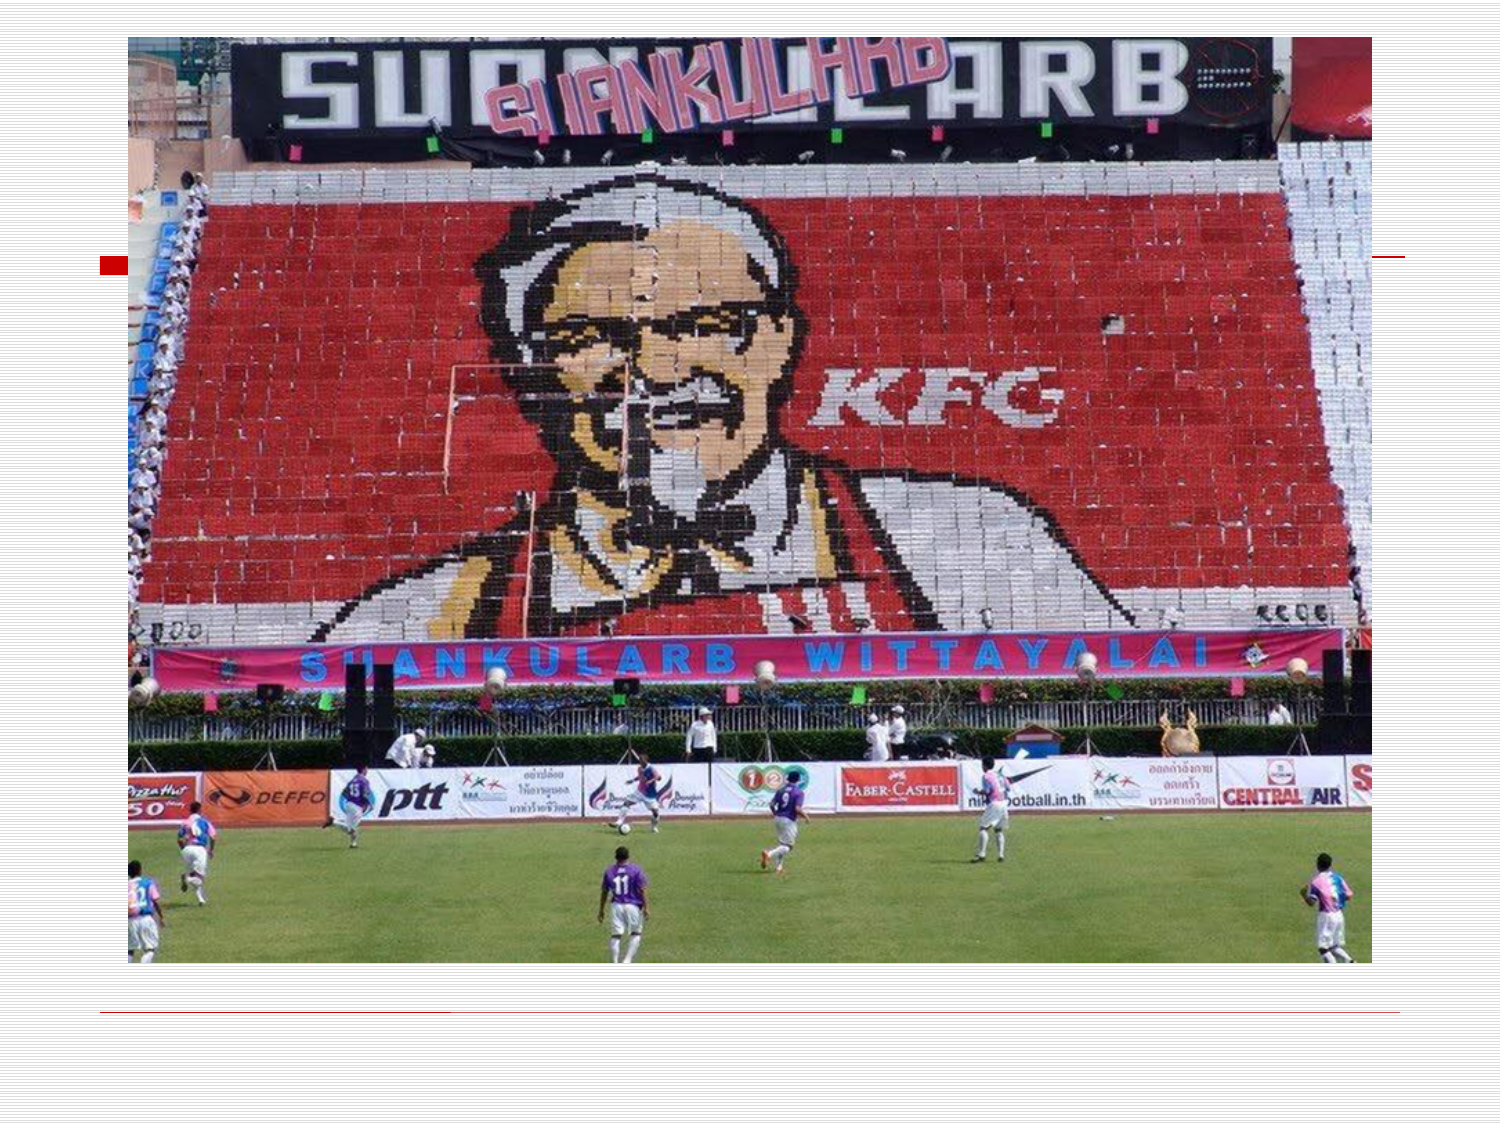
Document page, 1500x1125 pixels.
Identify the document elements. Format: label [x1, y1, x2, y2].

picture [128, 37, 1372, 963]
